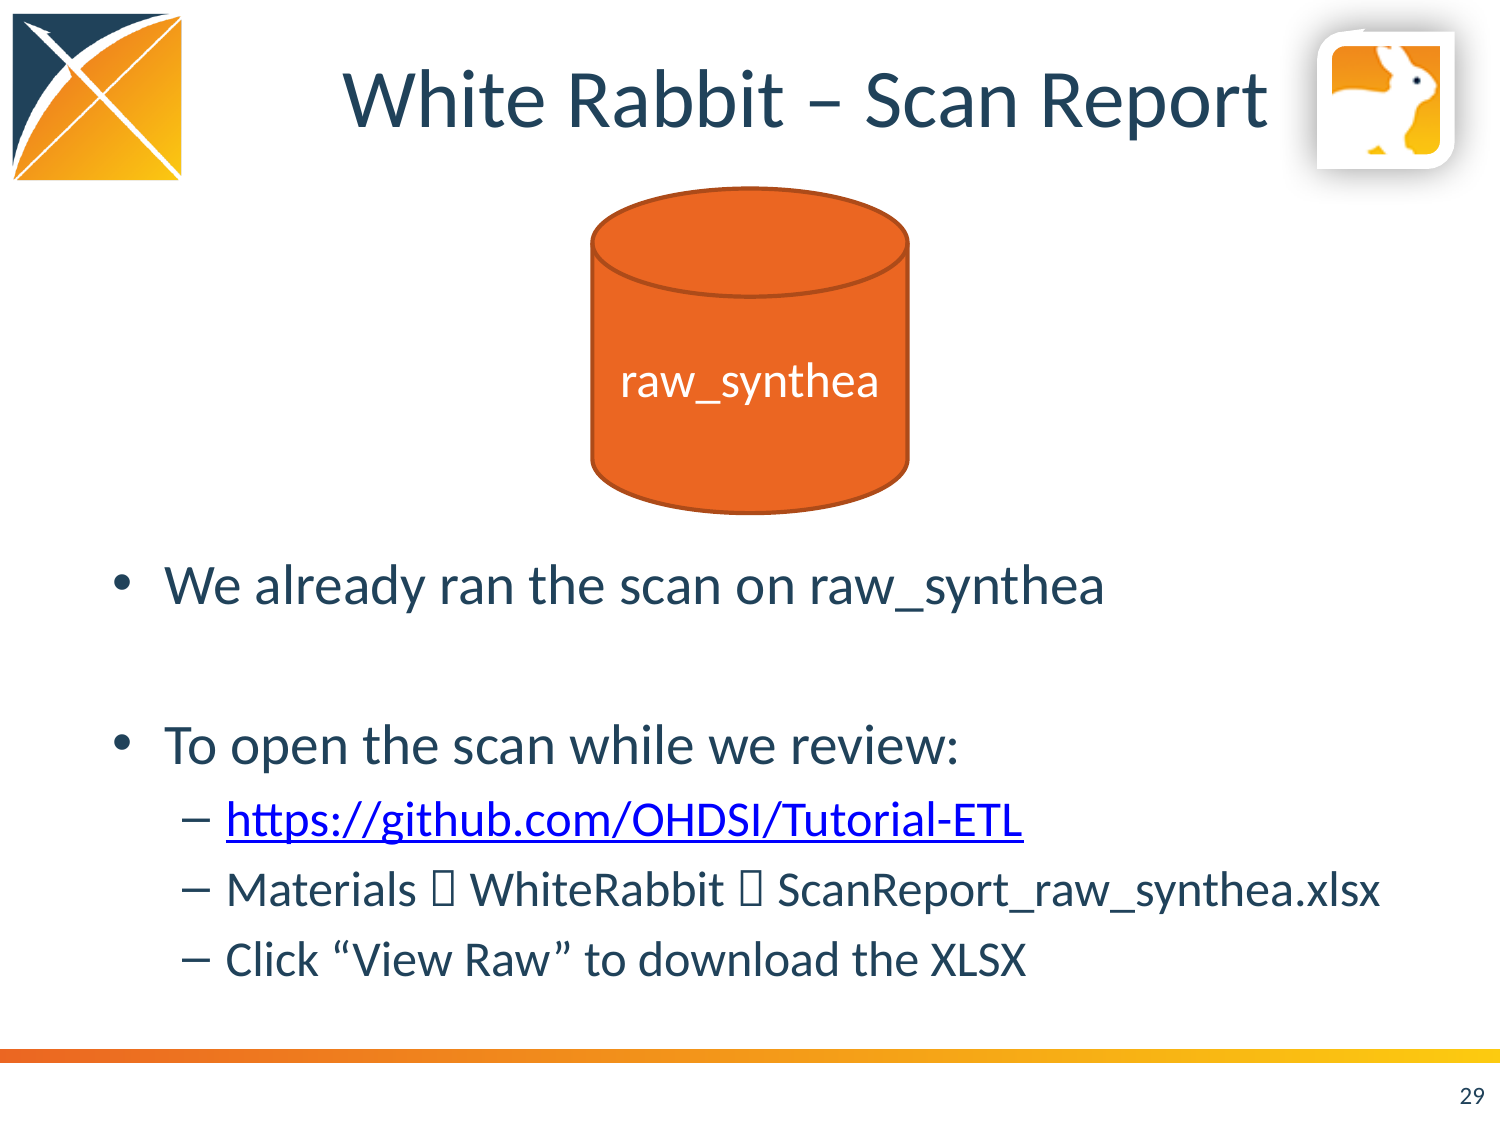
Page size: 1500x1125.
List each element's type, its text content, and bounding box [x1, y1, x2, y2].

text_box [1298, 24, 1338, 163]
picture [1324, 38, 1448, 162]
picture [0, 0, 206, 200]
list We already ran the scan on raw_synthea To open the scan while we review: https://github.com/OHDSI/Tutorial-ETL Materials  WhiteRabbit  ScanReport_raw_synthea.xlsx Click “View Raw” to download the XLSX [97, 539, 1403, 1019]
slide_number 29 [1149, 1065, 1500, 1125]
text_box raw_synthea [590, 186, 910, 516]
title White Rabbit – Scan Report [187, 24, 1306, 163]
